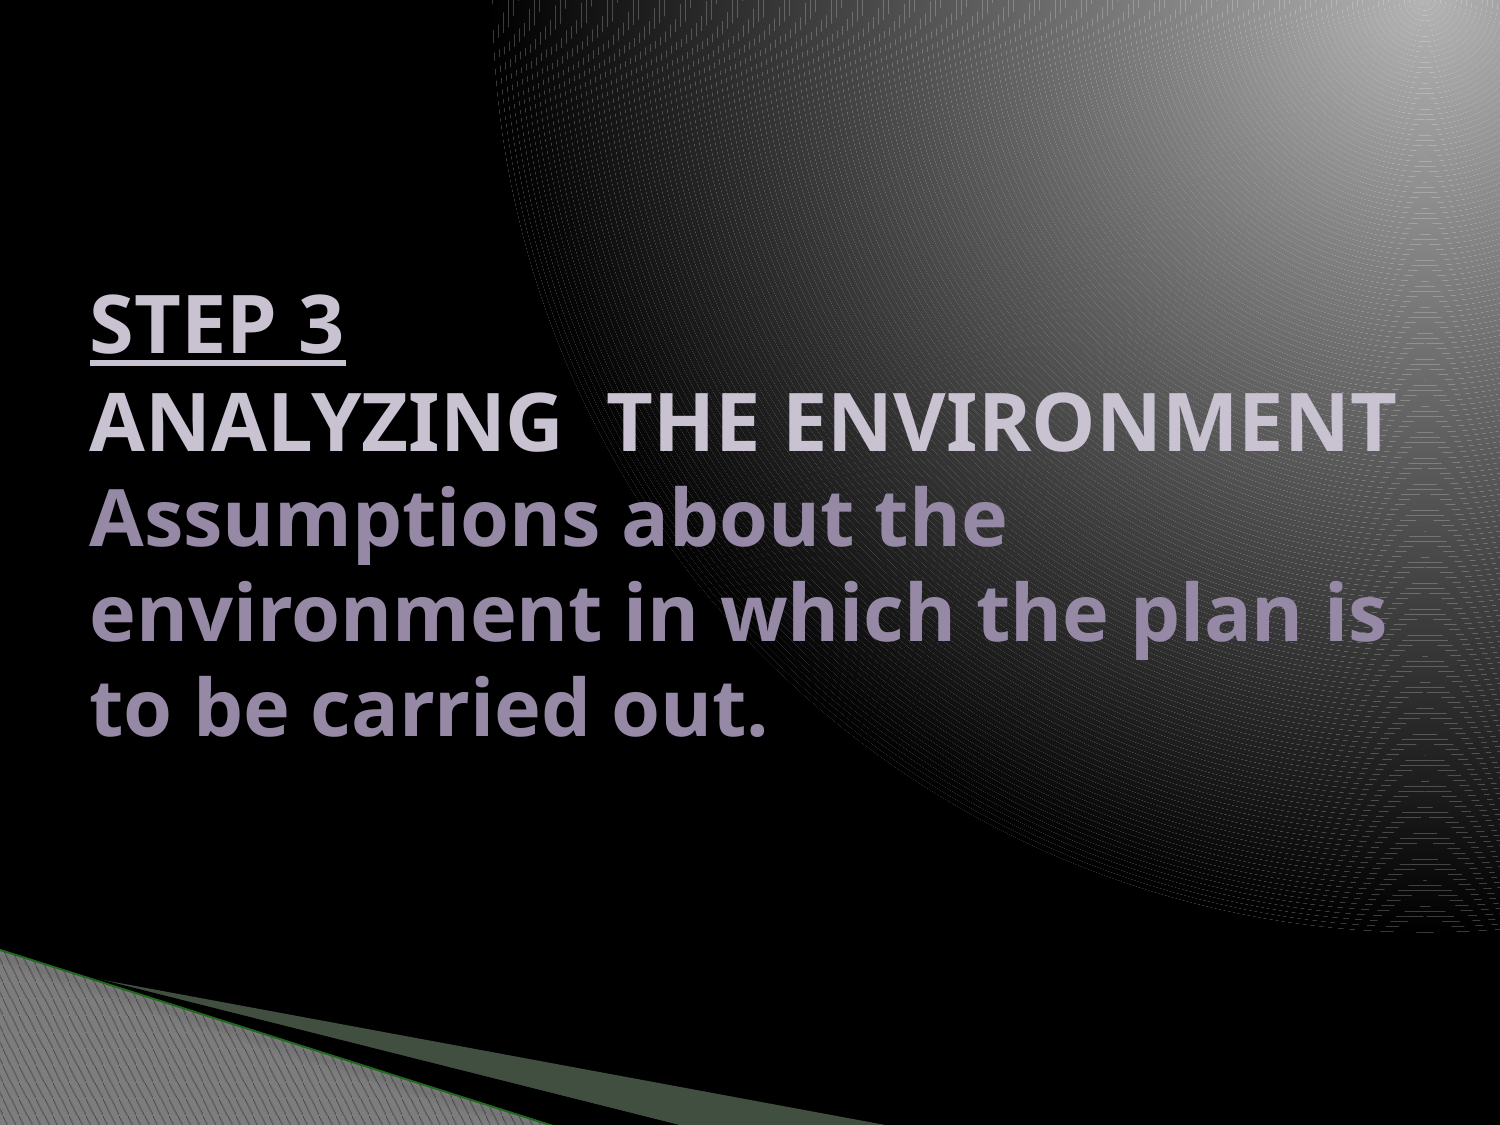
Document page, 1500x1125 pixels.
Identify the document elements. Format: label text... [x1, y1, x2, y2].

title STEP 3 ANALYZING THE ENVIRONMENT Assumptions about the environment in which the plan is to be carried out. [75, 262, 1425, 763]
picture [0, 952, 543, 1125]
